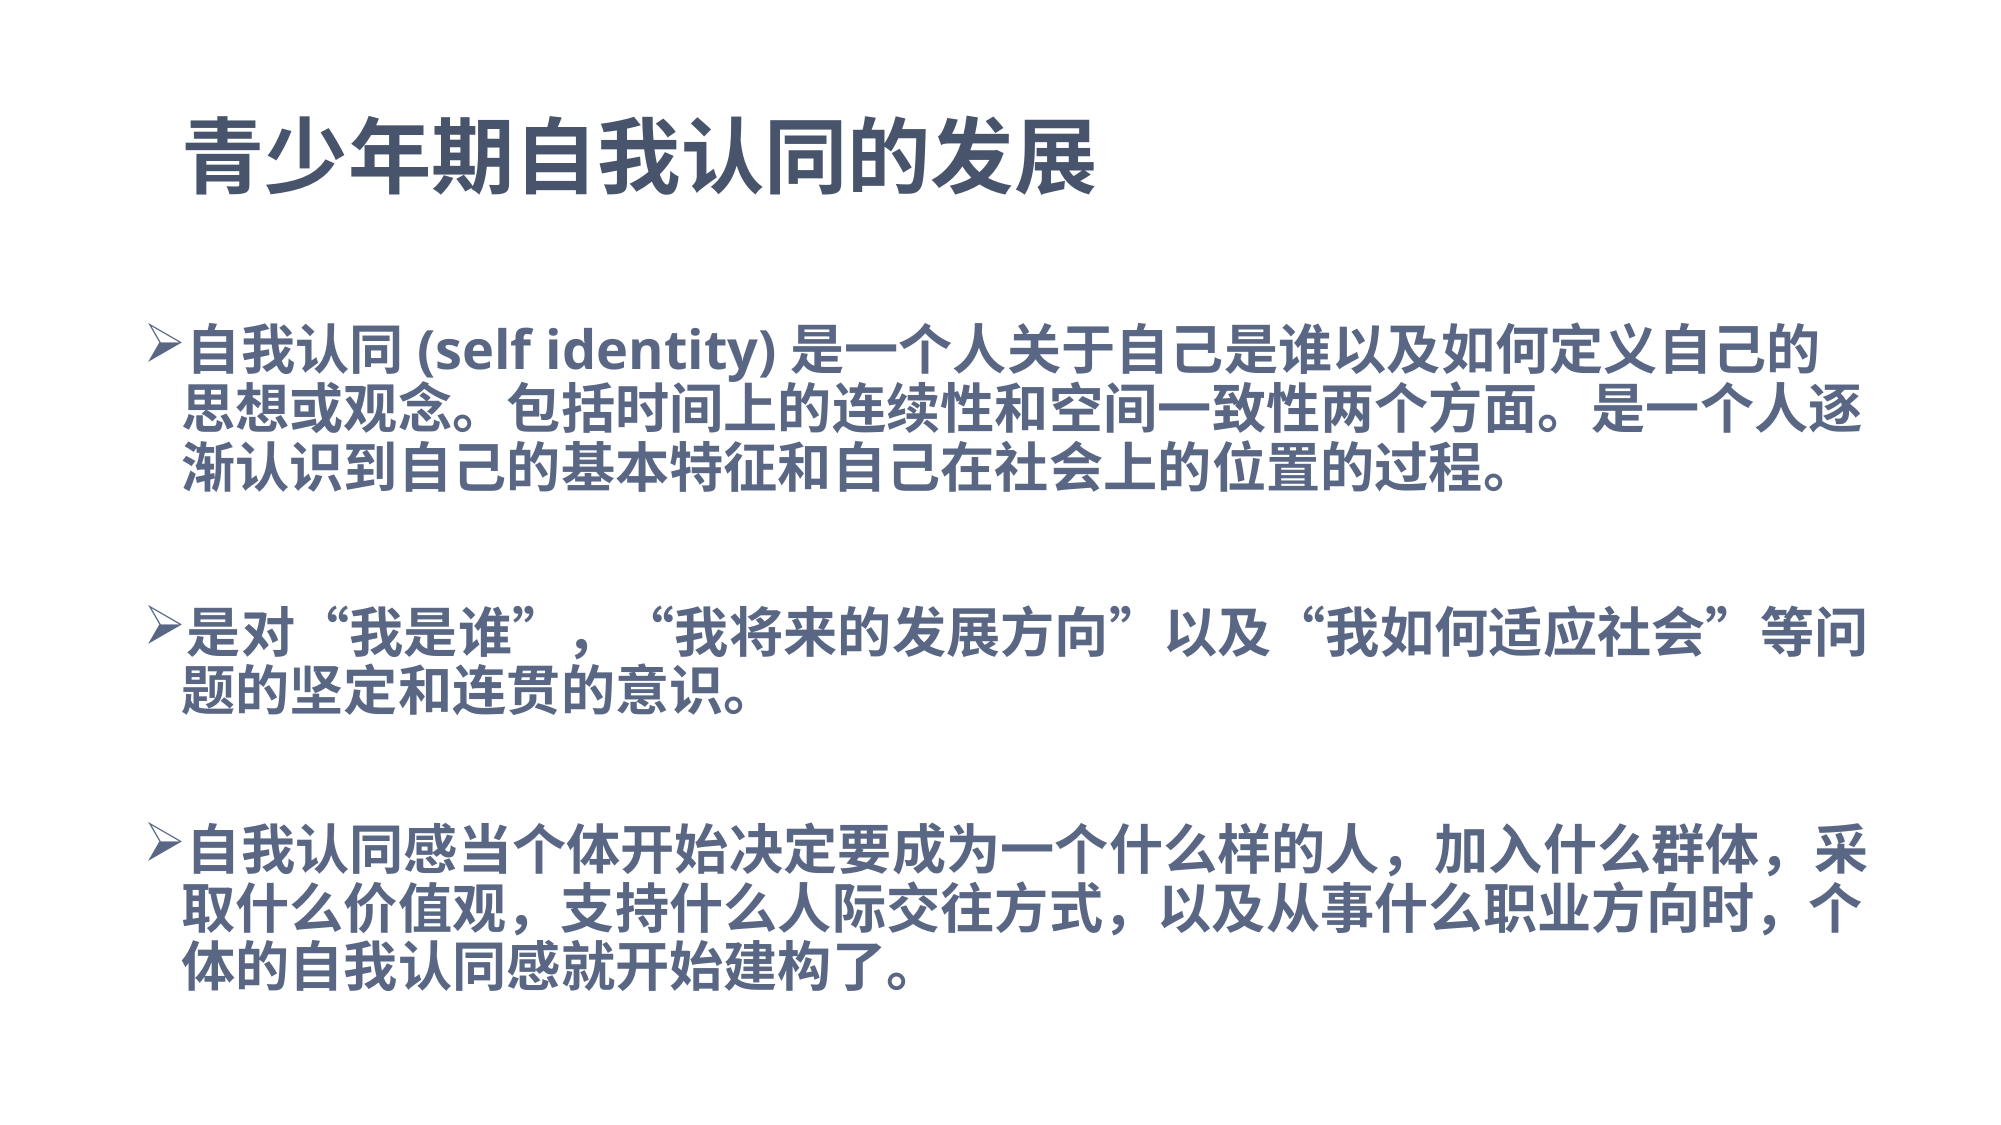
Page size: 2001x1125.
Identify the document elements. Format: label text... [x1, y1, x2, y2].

list 自我认同(self identity)是一个人关于自己是谁以及如何定义自己的思想或观念。包括时间上的连续性和空间一致性两个方面。是一个人逐渐认识到自己的基本特征和自己在社会上的位置的过程。 是对“我是谁”，“我将来的发展方向”以及“我如何适应社会”等问题的坚定和连贯的意识。 自我认同感当个体开始决定要成为一个什么样的人，加入什么群体，采取什么价值观，支持什么人际交往方式，以及从事什么职业方向时，个体的自我认同感就开始建构了。 [128, 315, 1886, 1030]
title 青少年期自我认同的发展 [166, 66, 1697, 254]
